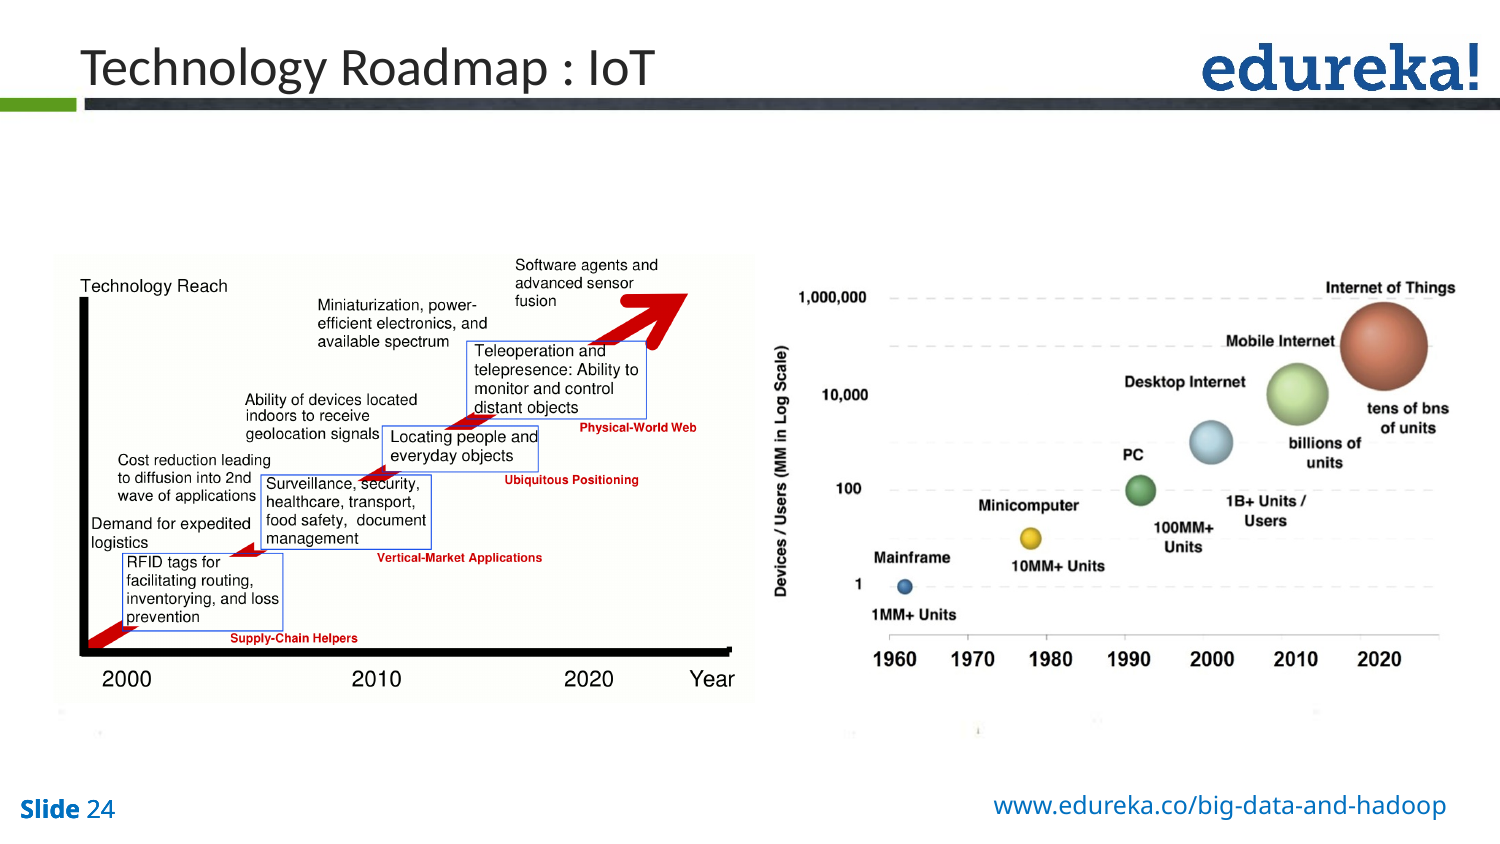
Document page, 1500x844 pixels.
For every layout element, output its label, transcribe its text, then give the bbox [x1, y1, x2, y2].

picture [0, 0, 1500, 844]
text_box Technology Roadmap : IoT [65, 23, 981, 104]
